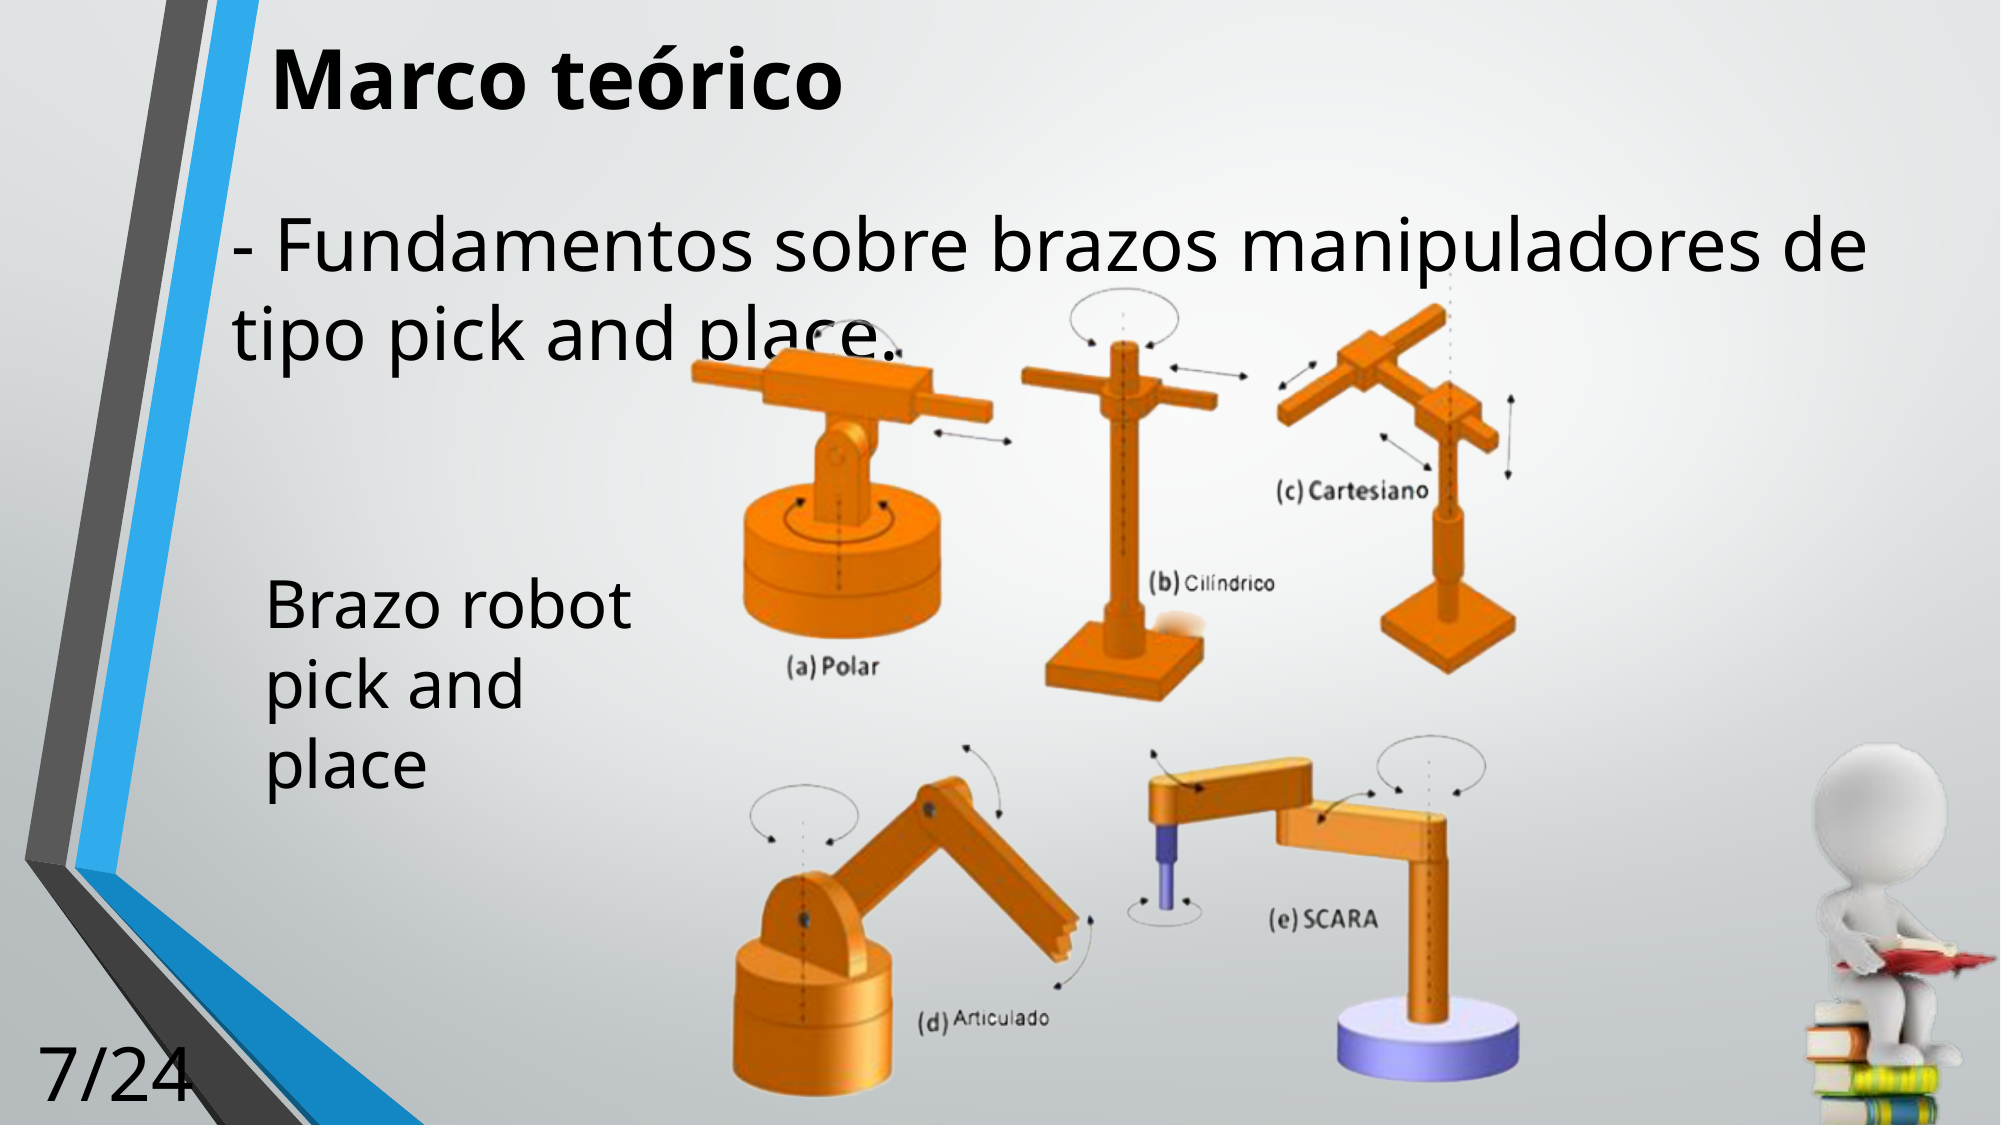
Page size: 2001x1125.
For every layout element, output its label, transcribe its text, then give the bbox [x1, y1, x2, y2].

text_box Brazo robot pick and place [249, 554, 582, 890]
picture [1733, 704, 2000, 1125]
text_box 7/24 [23, 1018, 218, 1124]
list - Fundamentos sobre brazos manipuladores de tipo pick and place. [216, 130, 1890, 403]
picture [582, 257, 1653, 1125]
title Marco teórico [238, 0, 898, 130]
